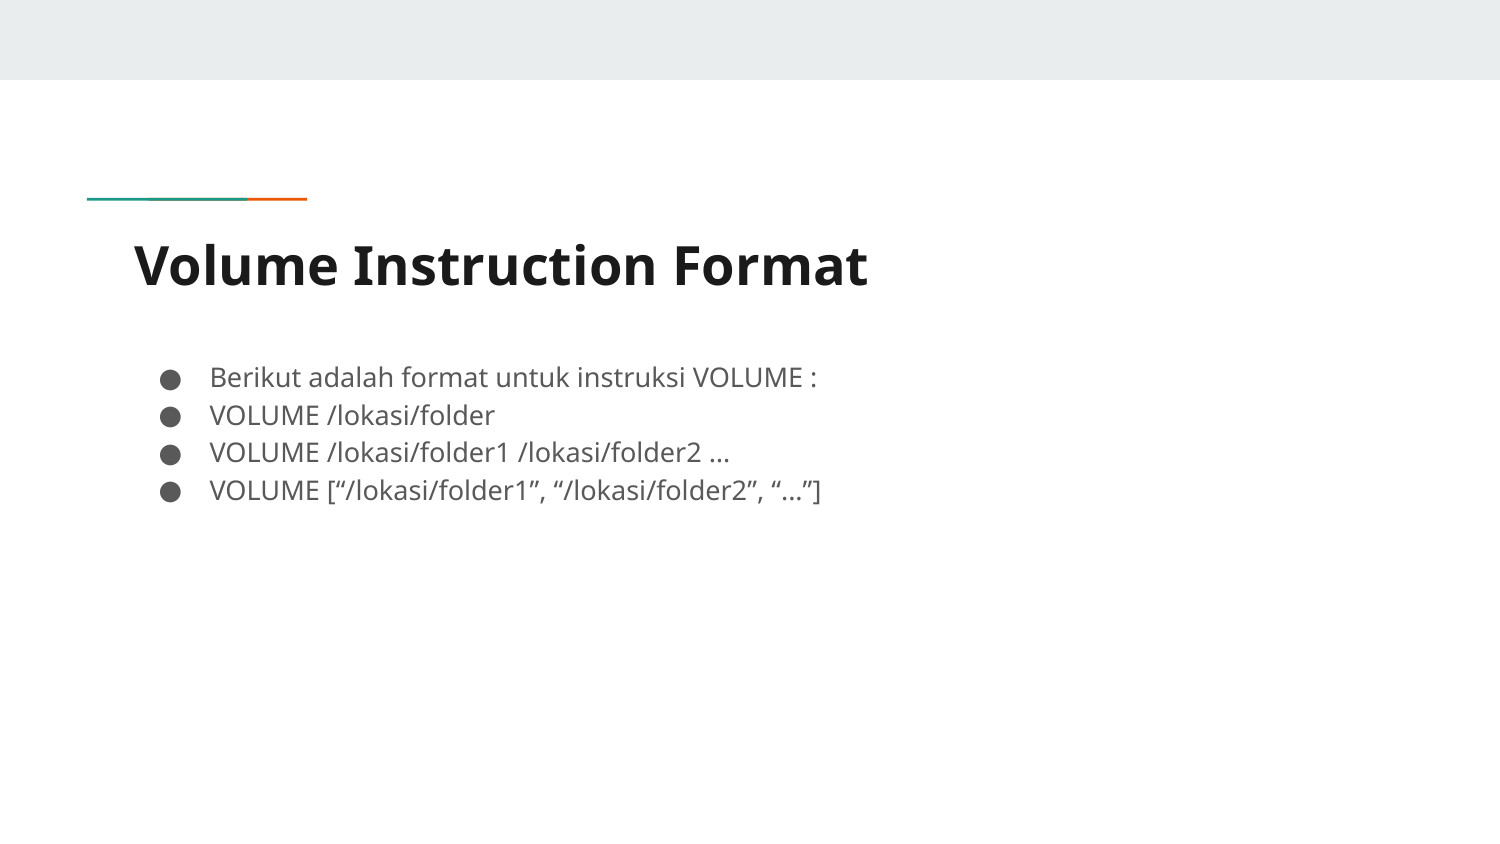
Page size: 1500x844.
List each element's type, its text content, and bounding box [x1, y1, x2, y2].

list Berikut adalah format untuk instruksi VOLUME : VOLUME /lokasi/folder VOLUME /lokasi/folder1 /lokasi/folder2 … VOLUME [“/lokasi/folder1”, “/lokasi/folder2”, “...”] [119, 341, 1381, 712]
title Volume Instruction Format [119, 216, 1381, 305]
